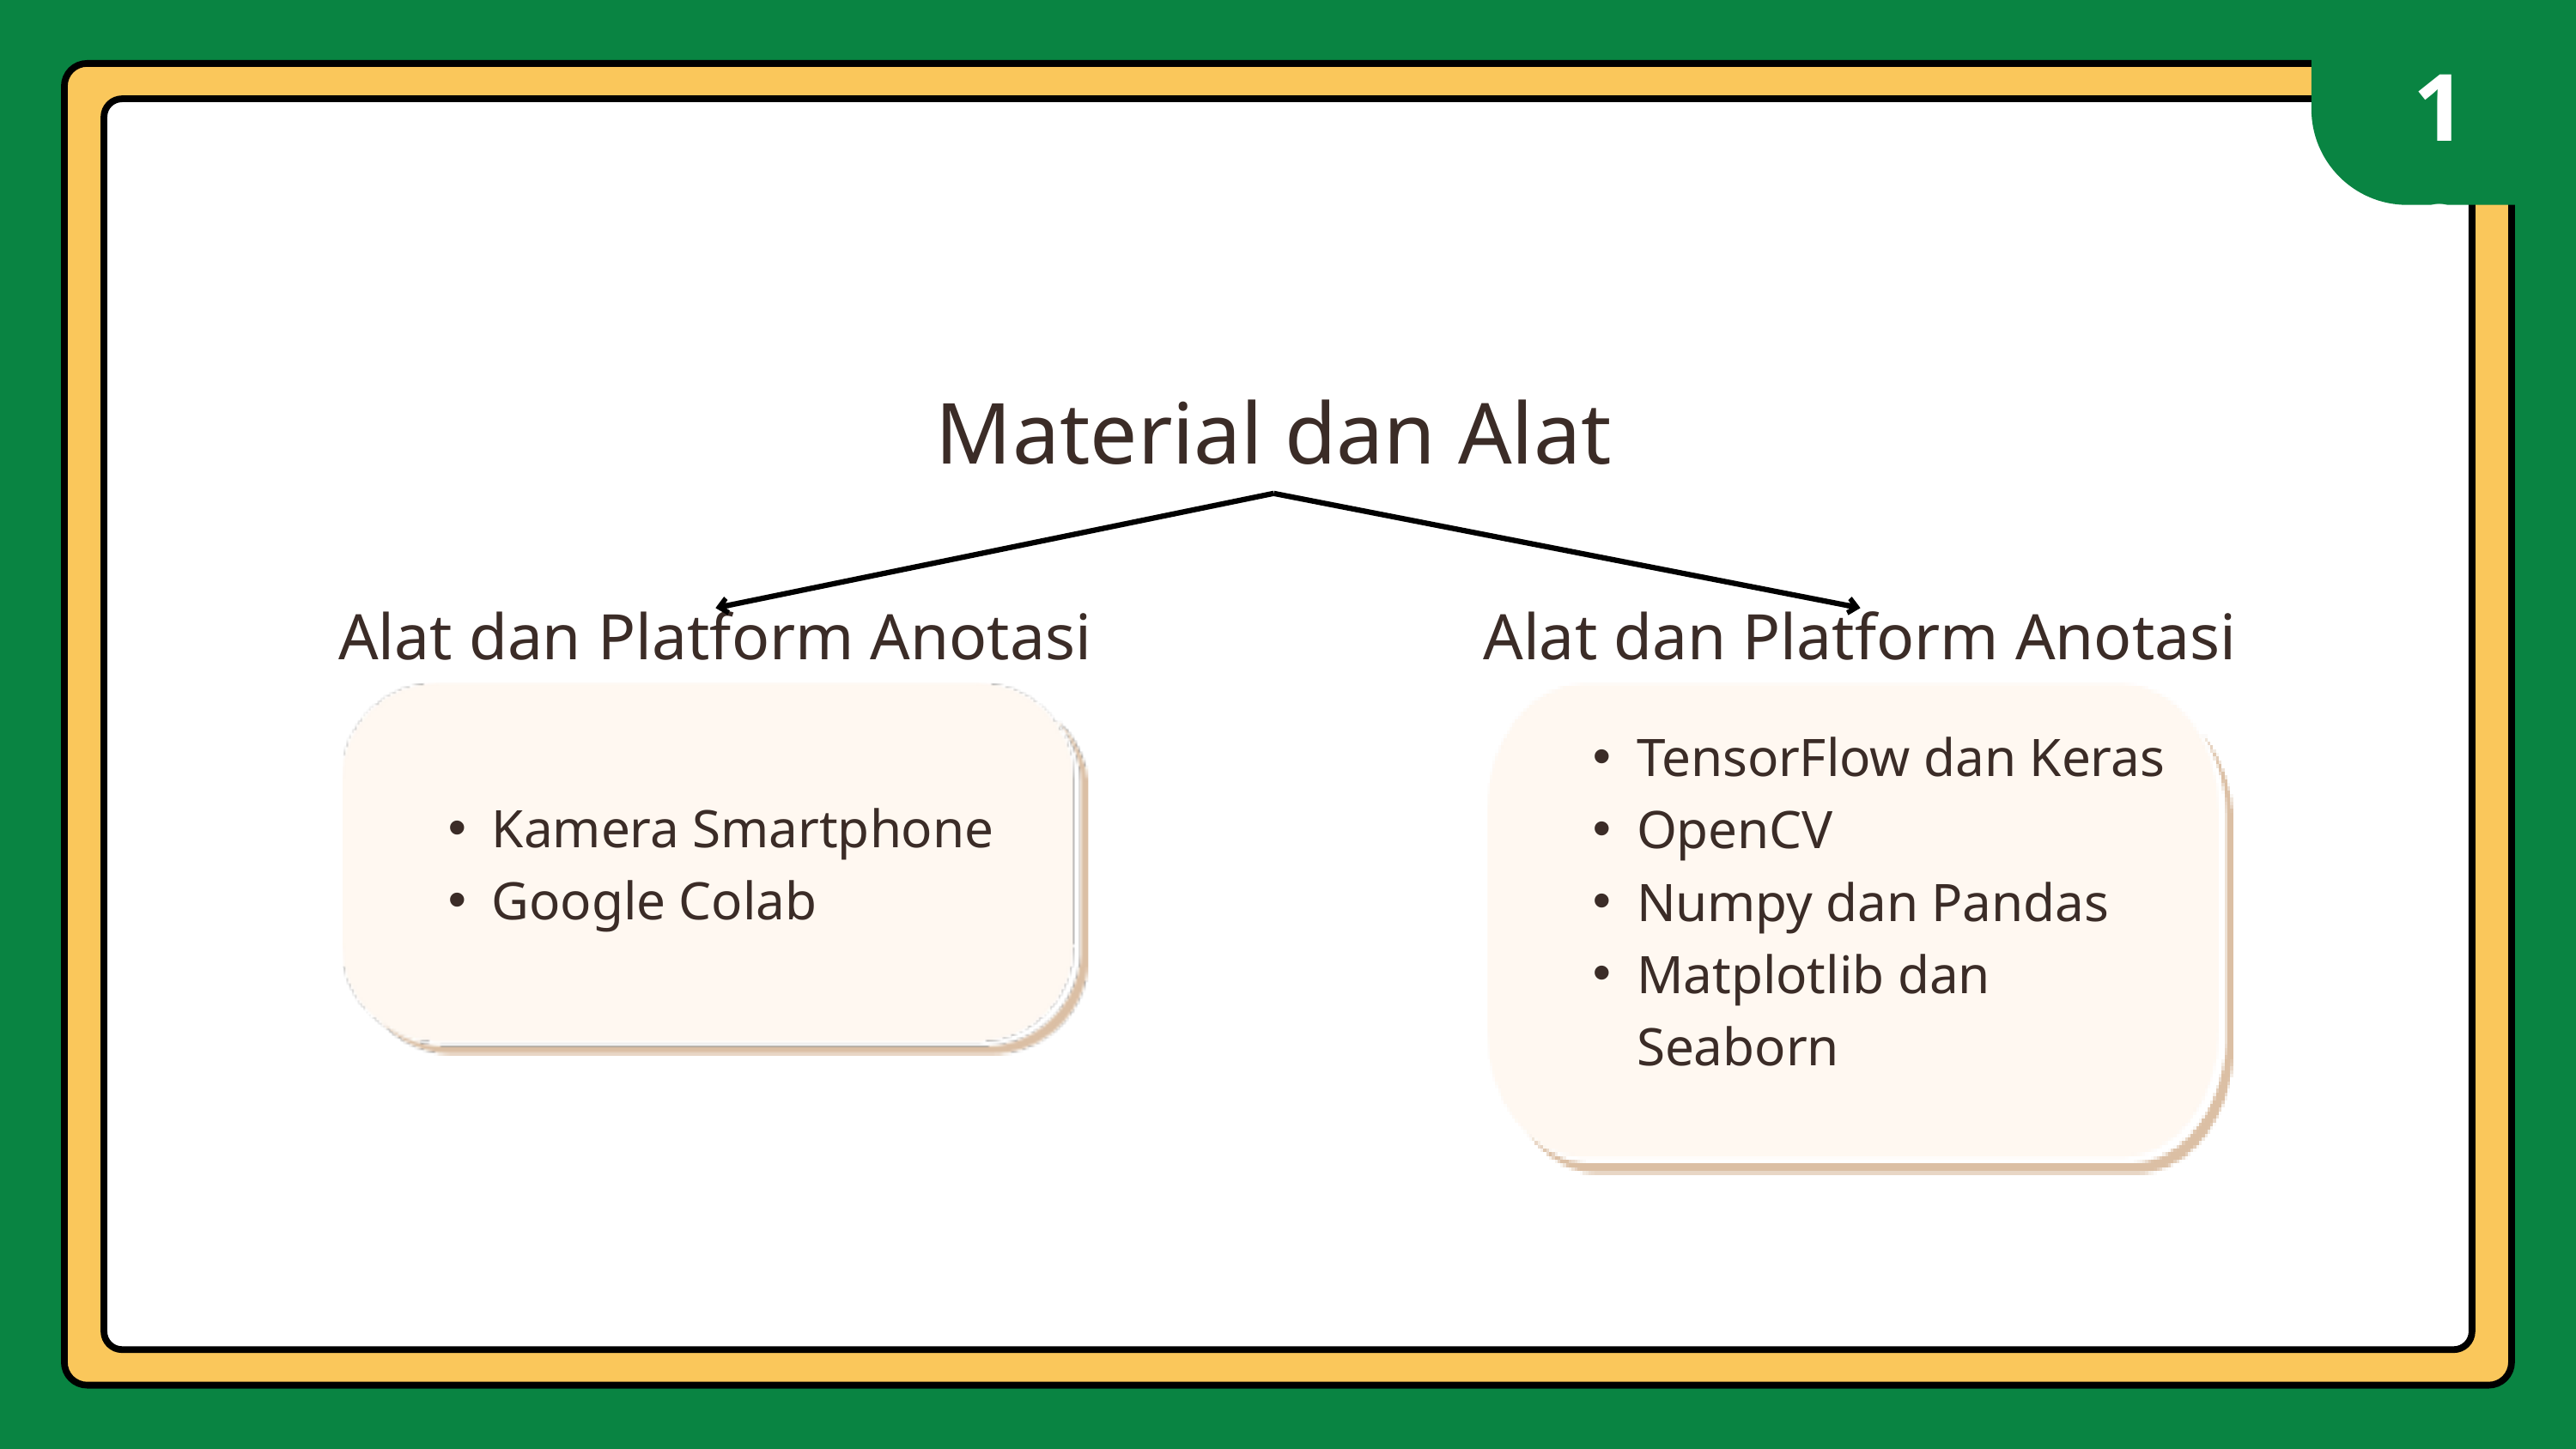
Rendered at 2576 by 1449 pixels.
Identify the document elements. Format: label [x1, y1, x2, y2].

text_box [103, 98, 2473, 1350]
text_box [2311, 0, 2576, 205]
text_box [64, 63, 2512, 1385]
